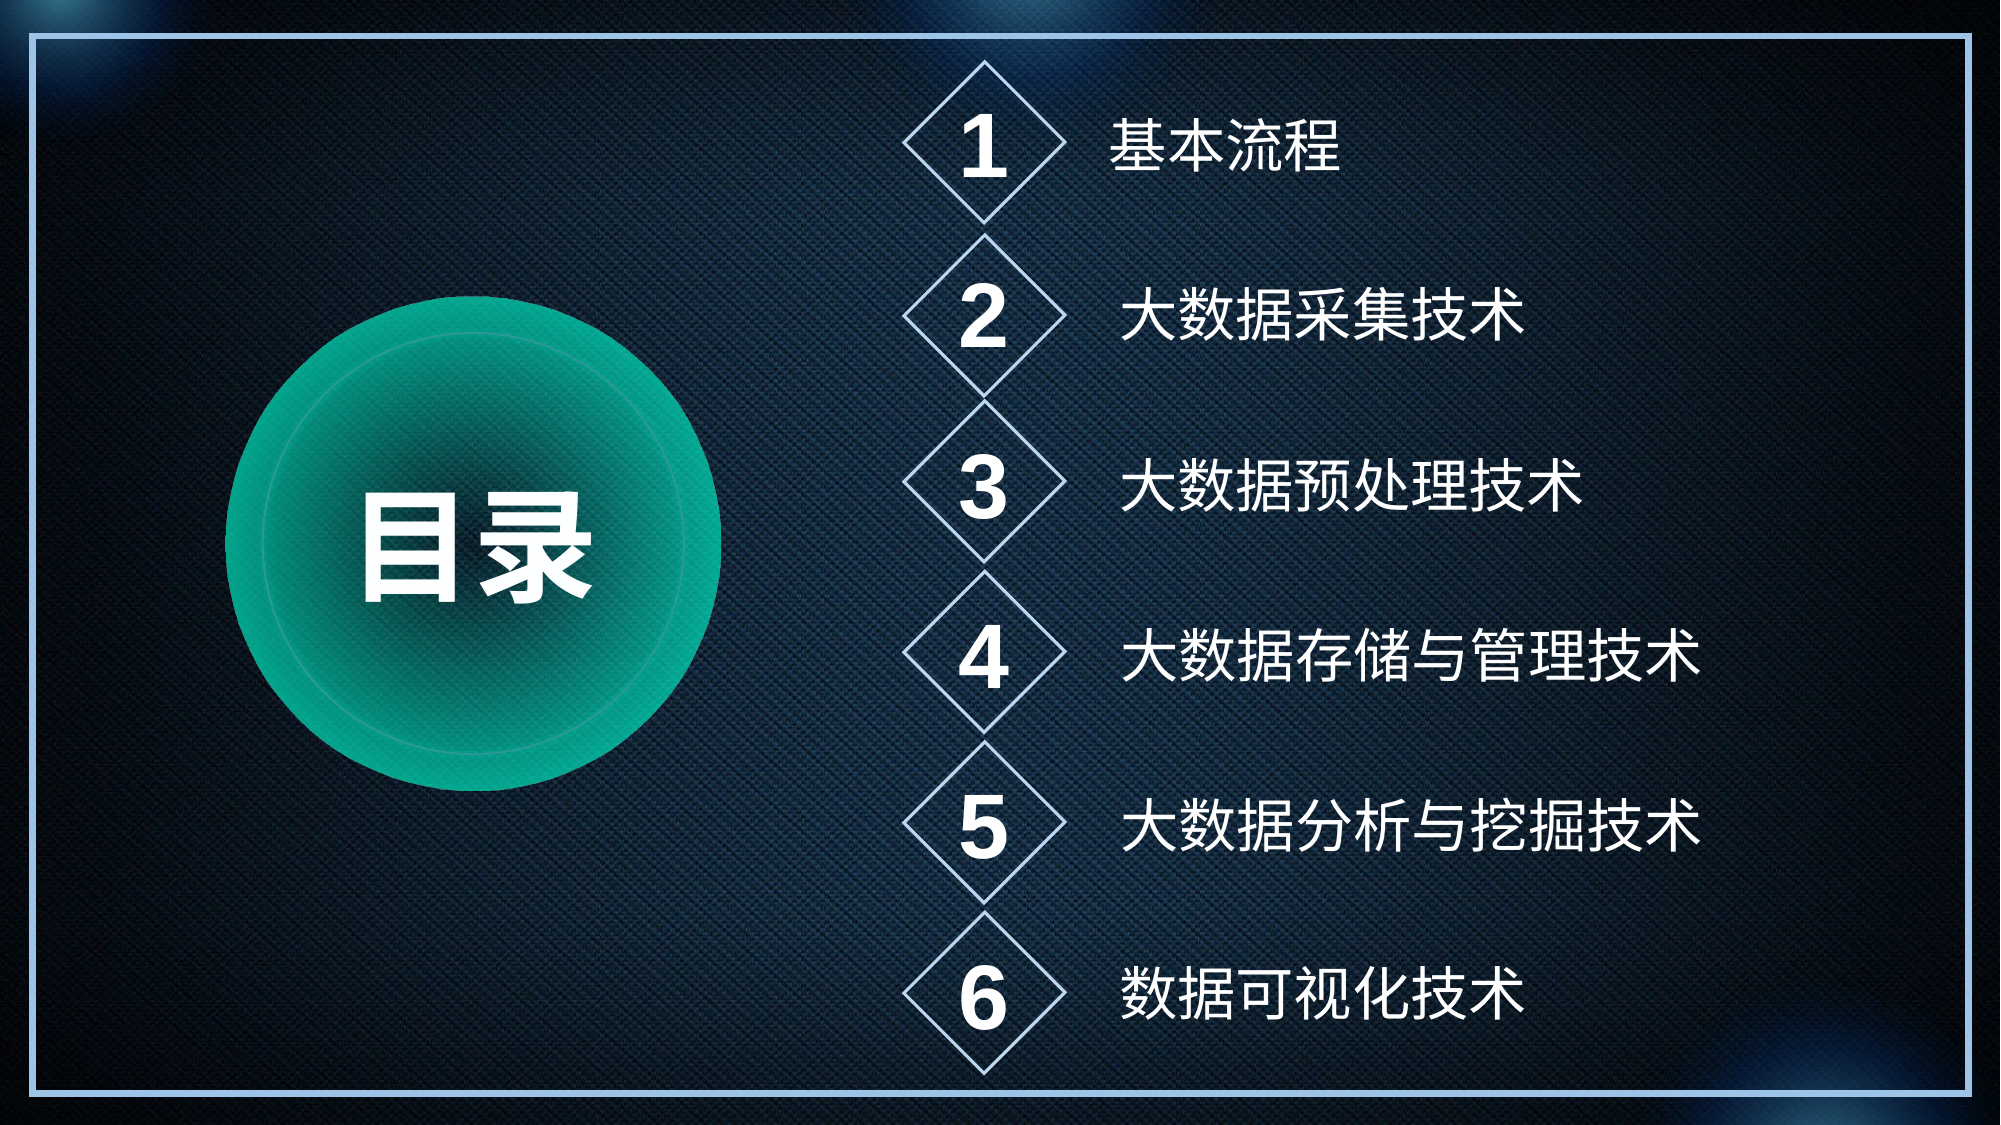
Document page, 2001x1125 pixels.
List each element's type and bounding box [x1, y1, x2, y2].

text_box [913, 411, 1736, 552]
text_box [32, 35, 1969, 1094]
text_box [914, 751, 1728, 893]
text_box [913, 922, 1736, 1064]
text_box [914, 70, 1620, 211]
text_box [913, 240, 1793, 382]
text_box [914, 581, 1728, 723]
text_box [225, 296, 721, 791]
picture [0, 0, 2001, 1125]
